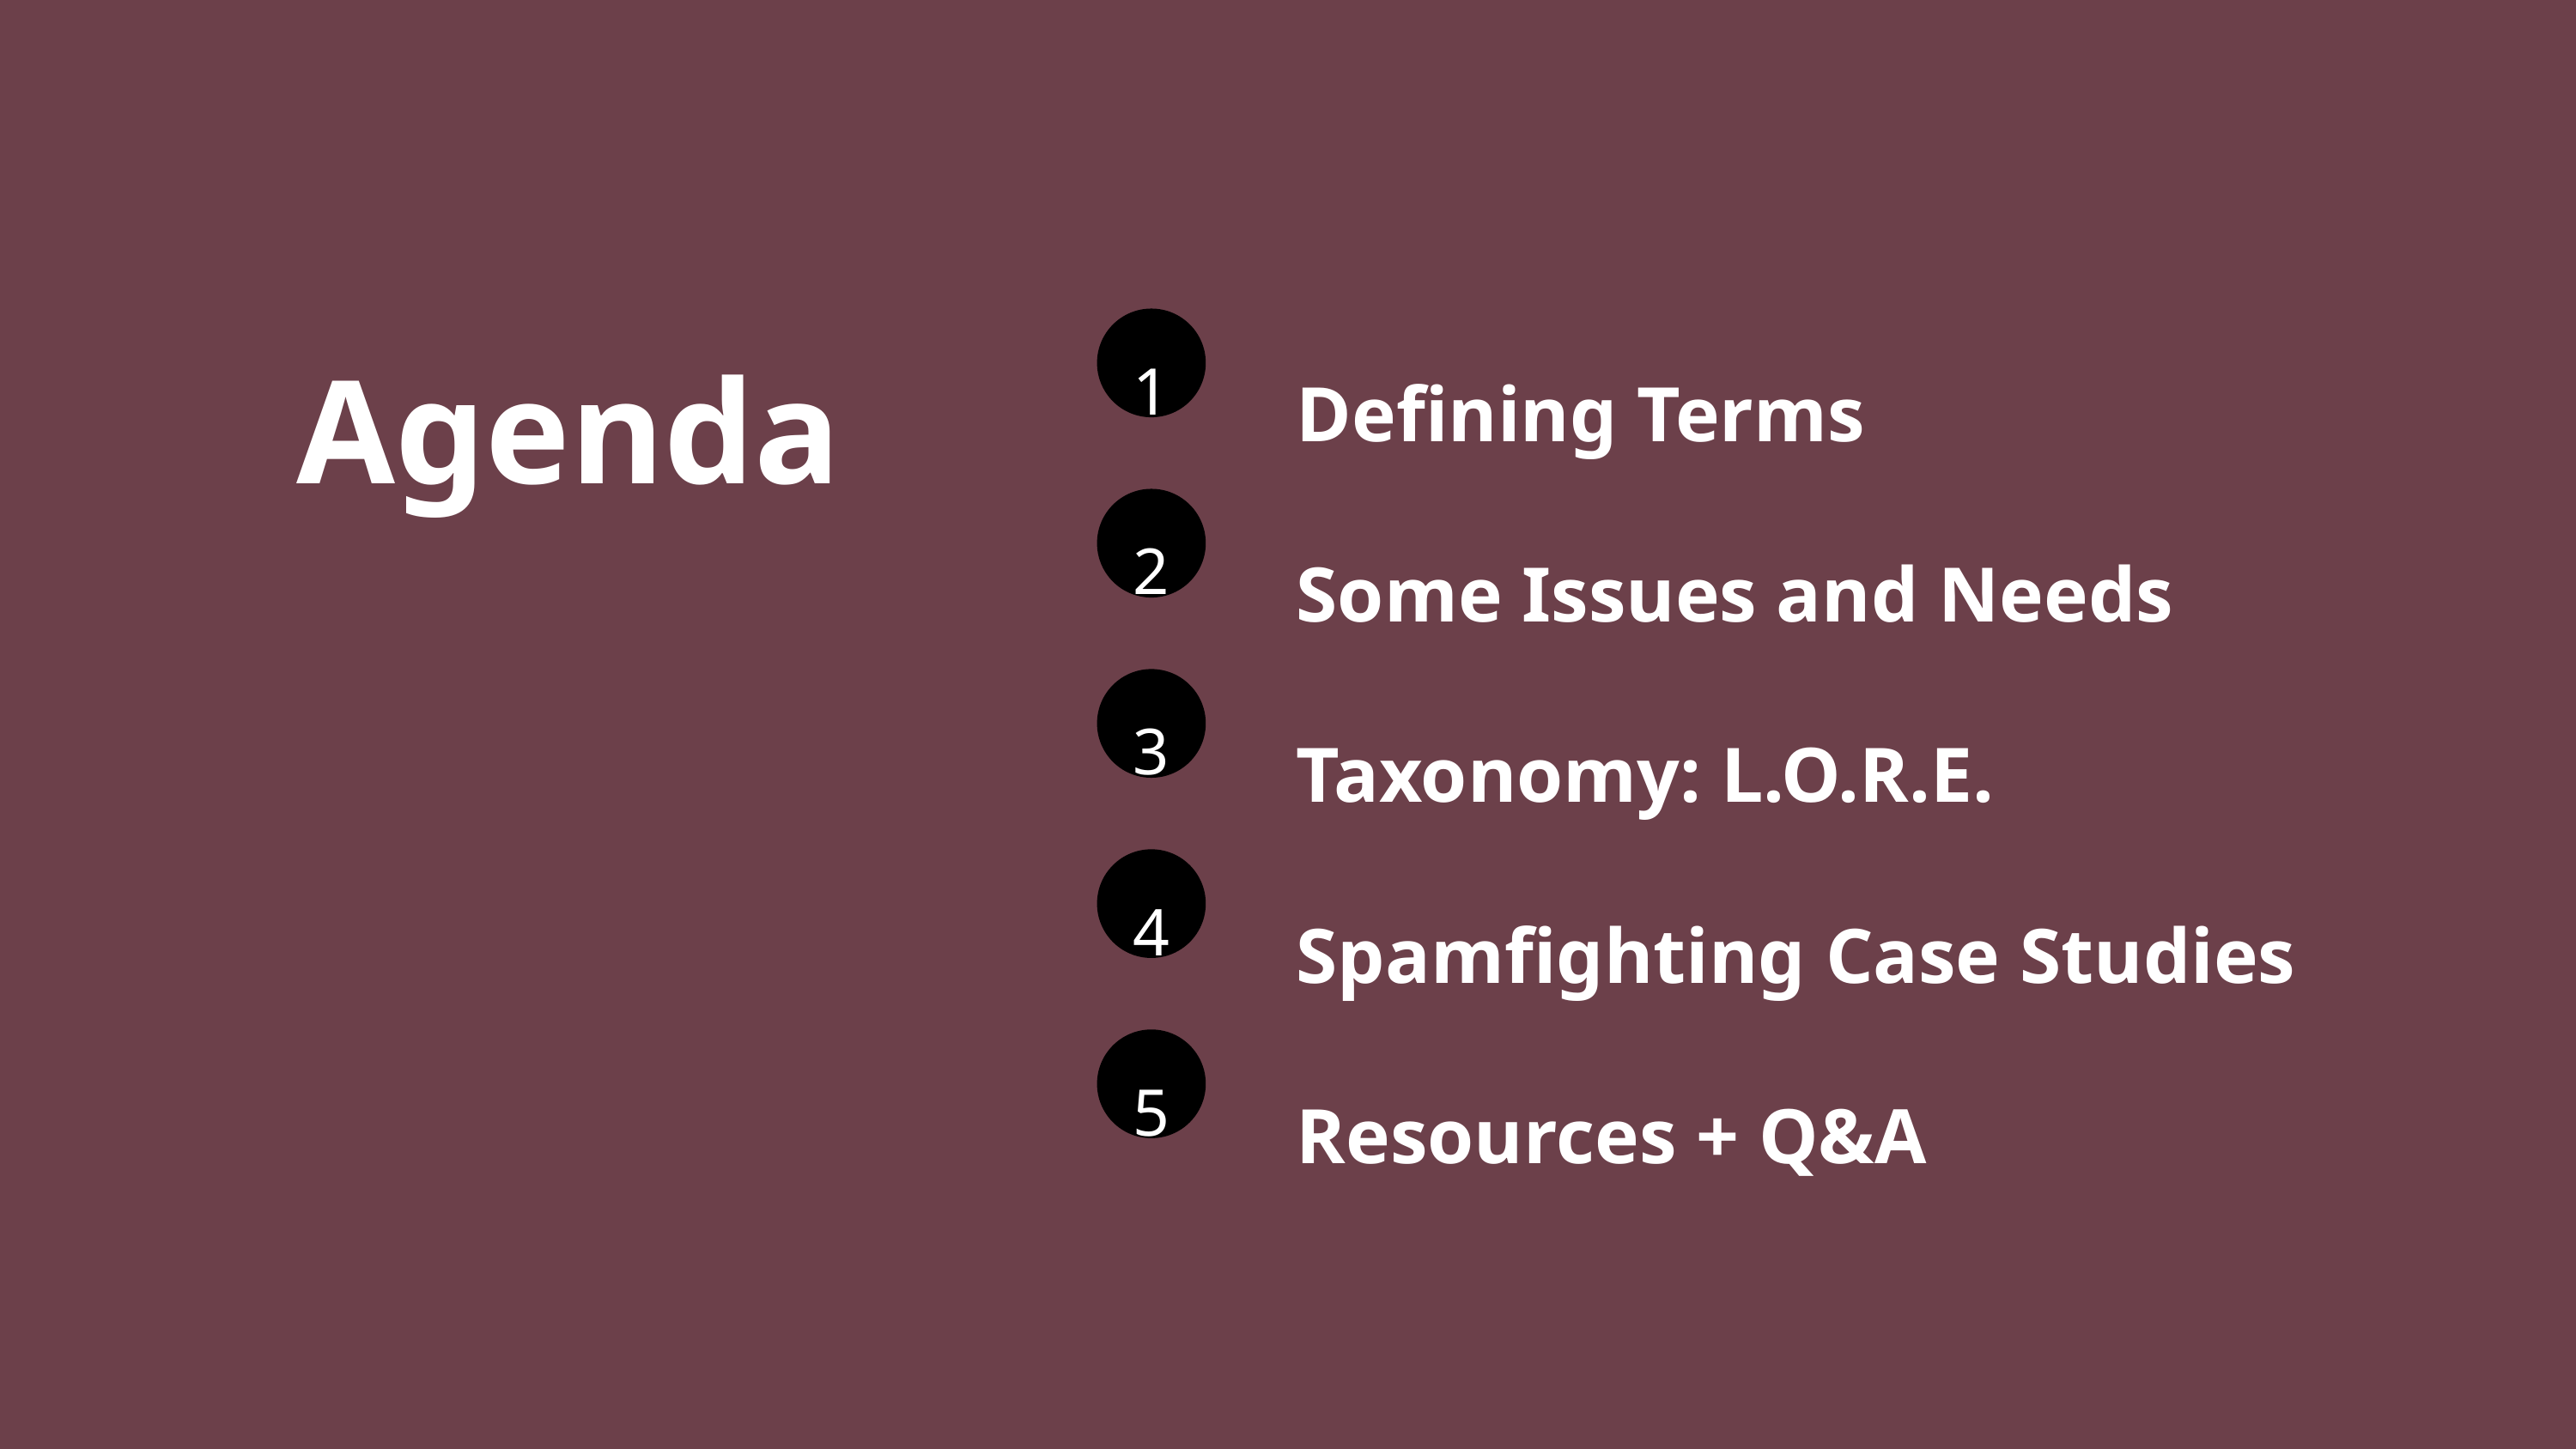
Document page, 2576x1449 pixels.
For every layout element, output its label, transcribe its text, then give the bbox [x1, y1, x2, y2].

text_box Some Issues and Needs [1296, 457, 2329, 637]
text_box [1190, 865, 1206, 943]
text_box 2 [1113, 487, 1190, 608]
text_box [1190, 505, 1206, 582]
text_box Taxonomy: L.O.R.E. [1296, 637, 2329, 818]
text_box Defining Terms [1296, 276, 2329, 457]
text_box [1190, 324, 1206, 402]
text_box Resources + Q&A [1296, 997, 2329, 1179]
text_box [1097, 324, 1113, 402]
text_box 4 [1113, 847, 1190, 969]
text_box Spamfighting Case Studies [1296, 818, 2329, 997]
text_box 1 [1113, 306, 1190, 428]
text_box [1190, 685, 1206, 762]
text_box 3 [1113, 667, 1190, 788]
text_box [1097, 505, 1113, 582]
text_box [1190, 1046, 1206, 1123]
text_box 5 [1113, 1028, 1190, 1149]
text_box [1097, 864, 1113, 943]
text_box [1097, 685, 1113, 762]
text_box [1097, 1045, 1113, 1123]
text_box Agenda [296, 306, 896, 512]
